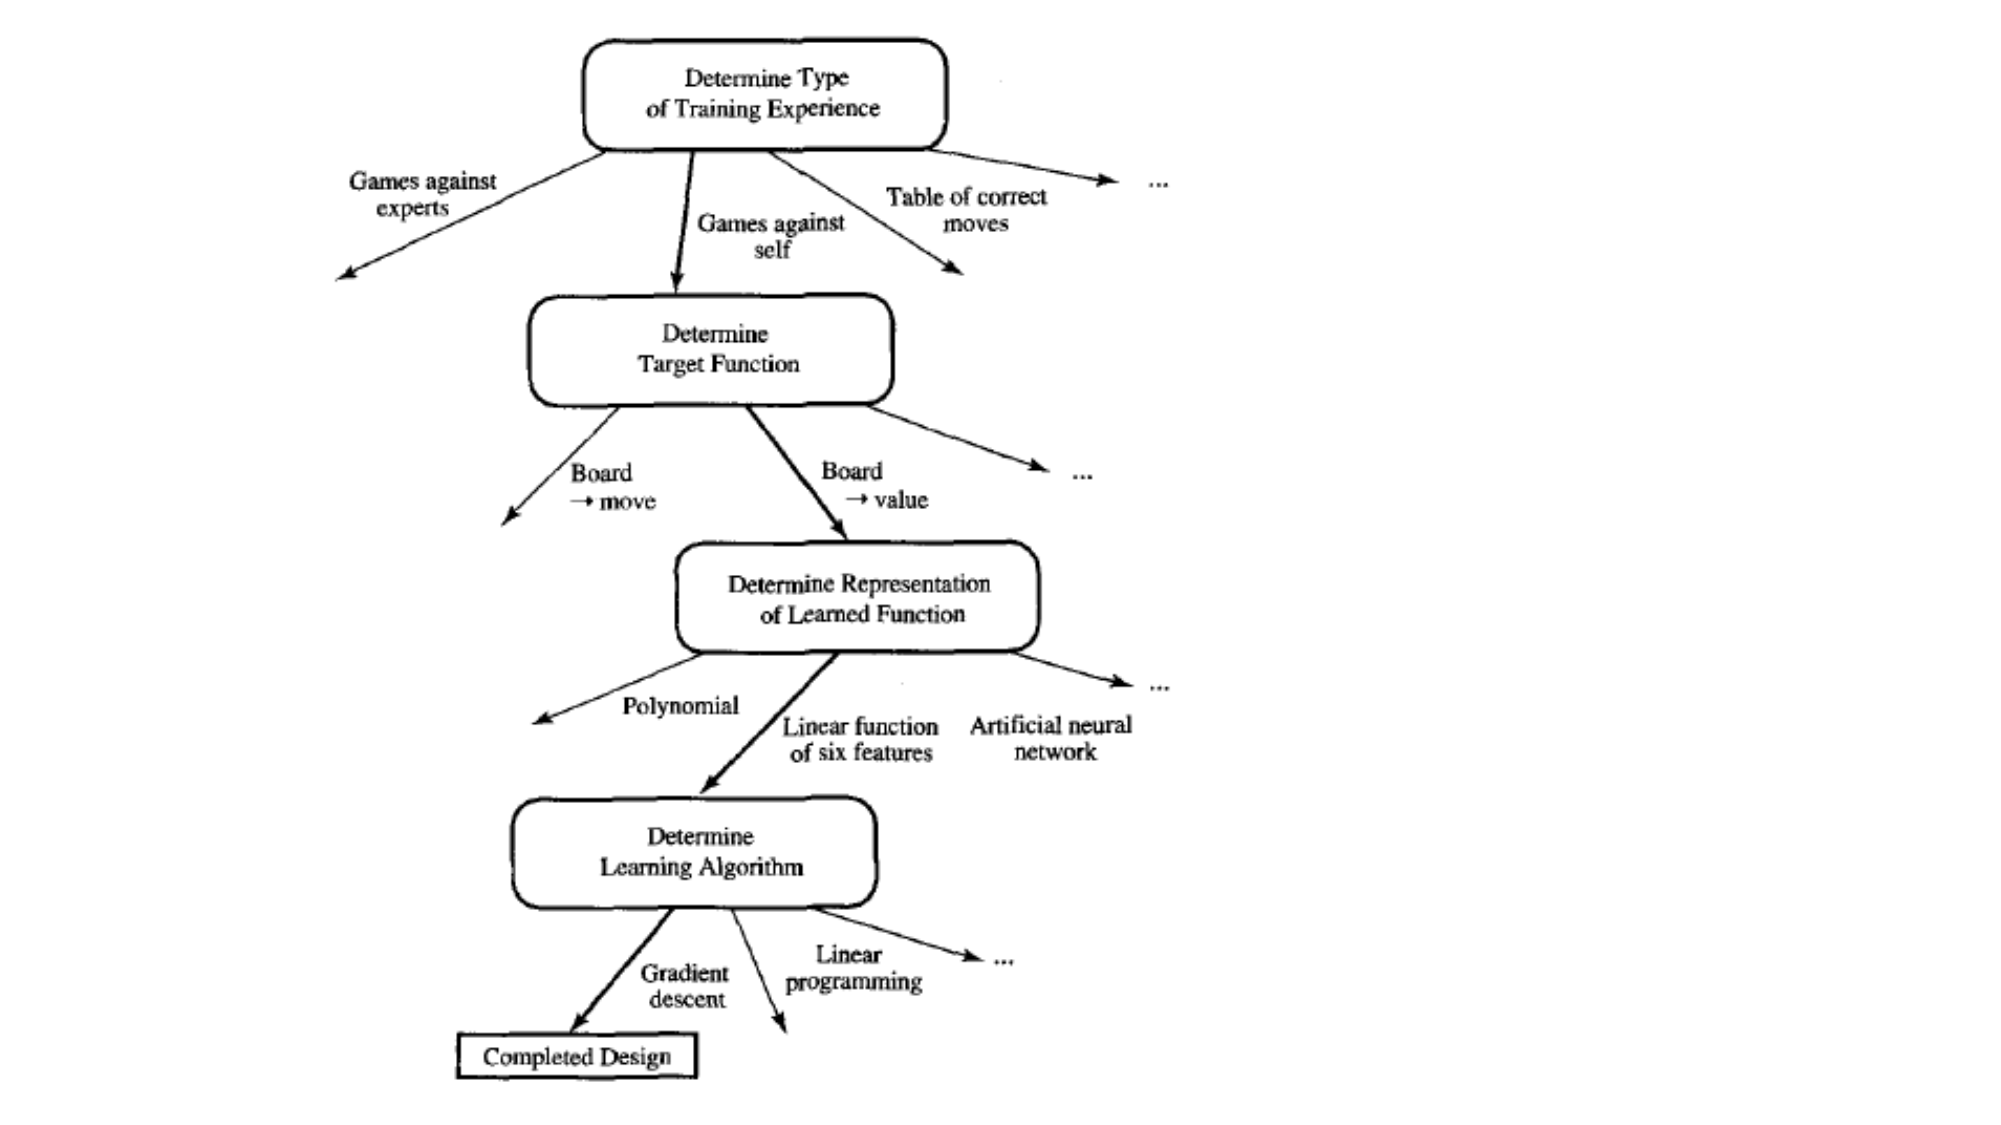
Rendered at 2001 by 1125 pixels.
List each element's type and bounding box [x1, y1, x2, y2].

list [299, 22, 1210, 1105]
